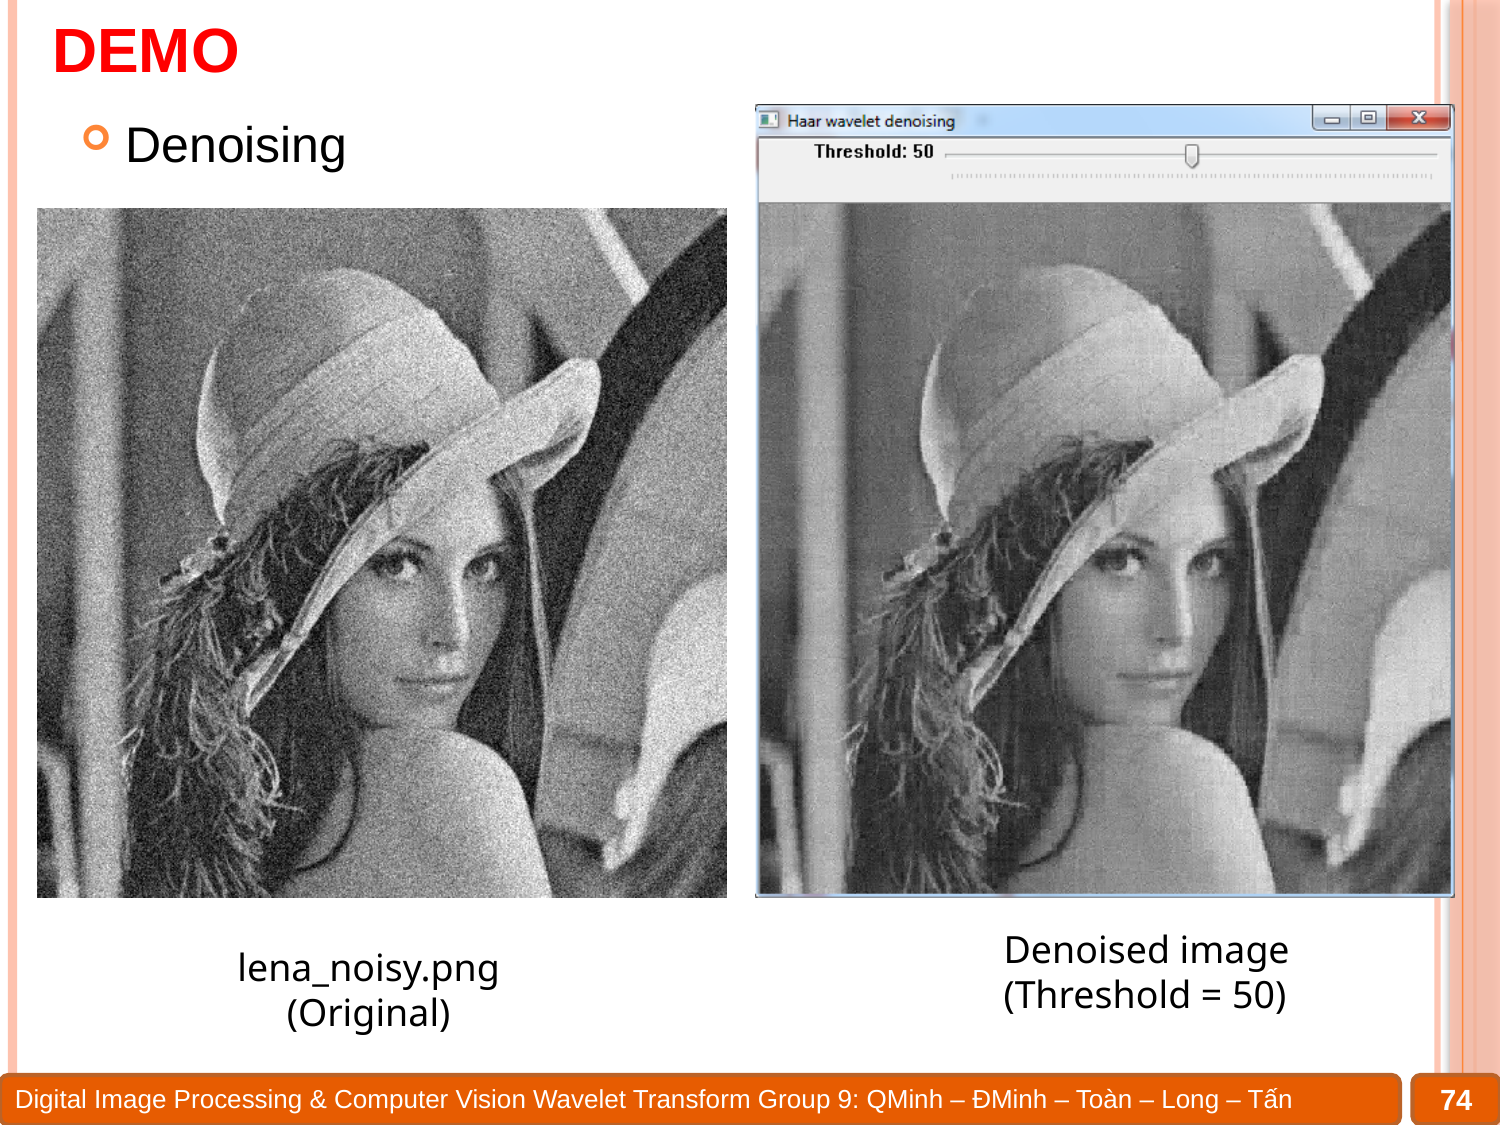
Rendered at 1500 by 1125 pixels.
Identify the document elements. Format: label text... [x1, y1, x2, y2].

slide_number 74 [1412, 1074, 1500, 1123]
picture [754, 104, 1455, 899]
picture [36, 208, 728, 899]
text_box lena_noisy.png (Original) [222, 936, 515, 1042]
title DEMO [37, 12, 1425, 93]
text_box Denoised image (Threshold = 50) [988, 918, 1306, 1024]
list Denoising [65, 105, 1413, 1050]
